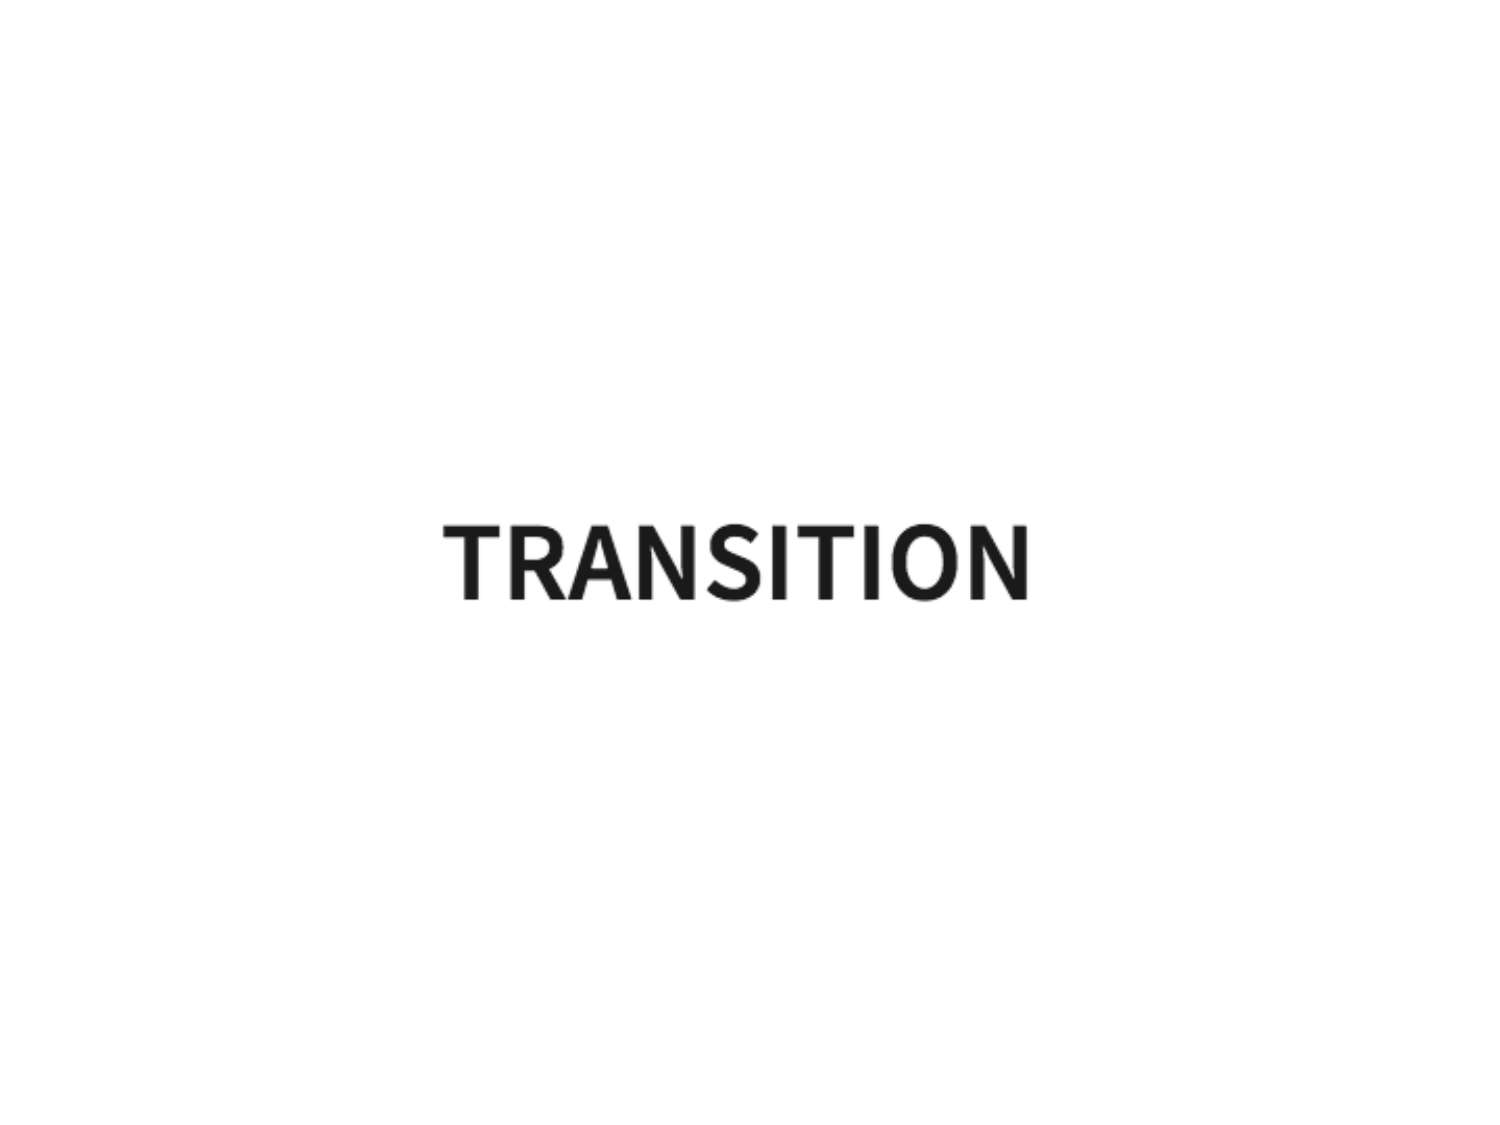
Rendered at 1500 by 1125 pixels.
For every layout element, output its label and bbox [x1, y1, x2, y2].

picture [403, 462, 1094, 663]
